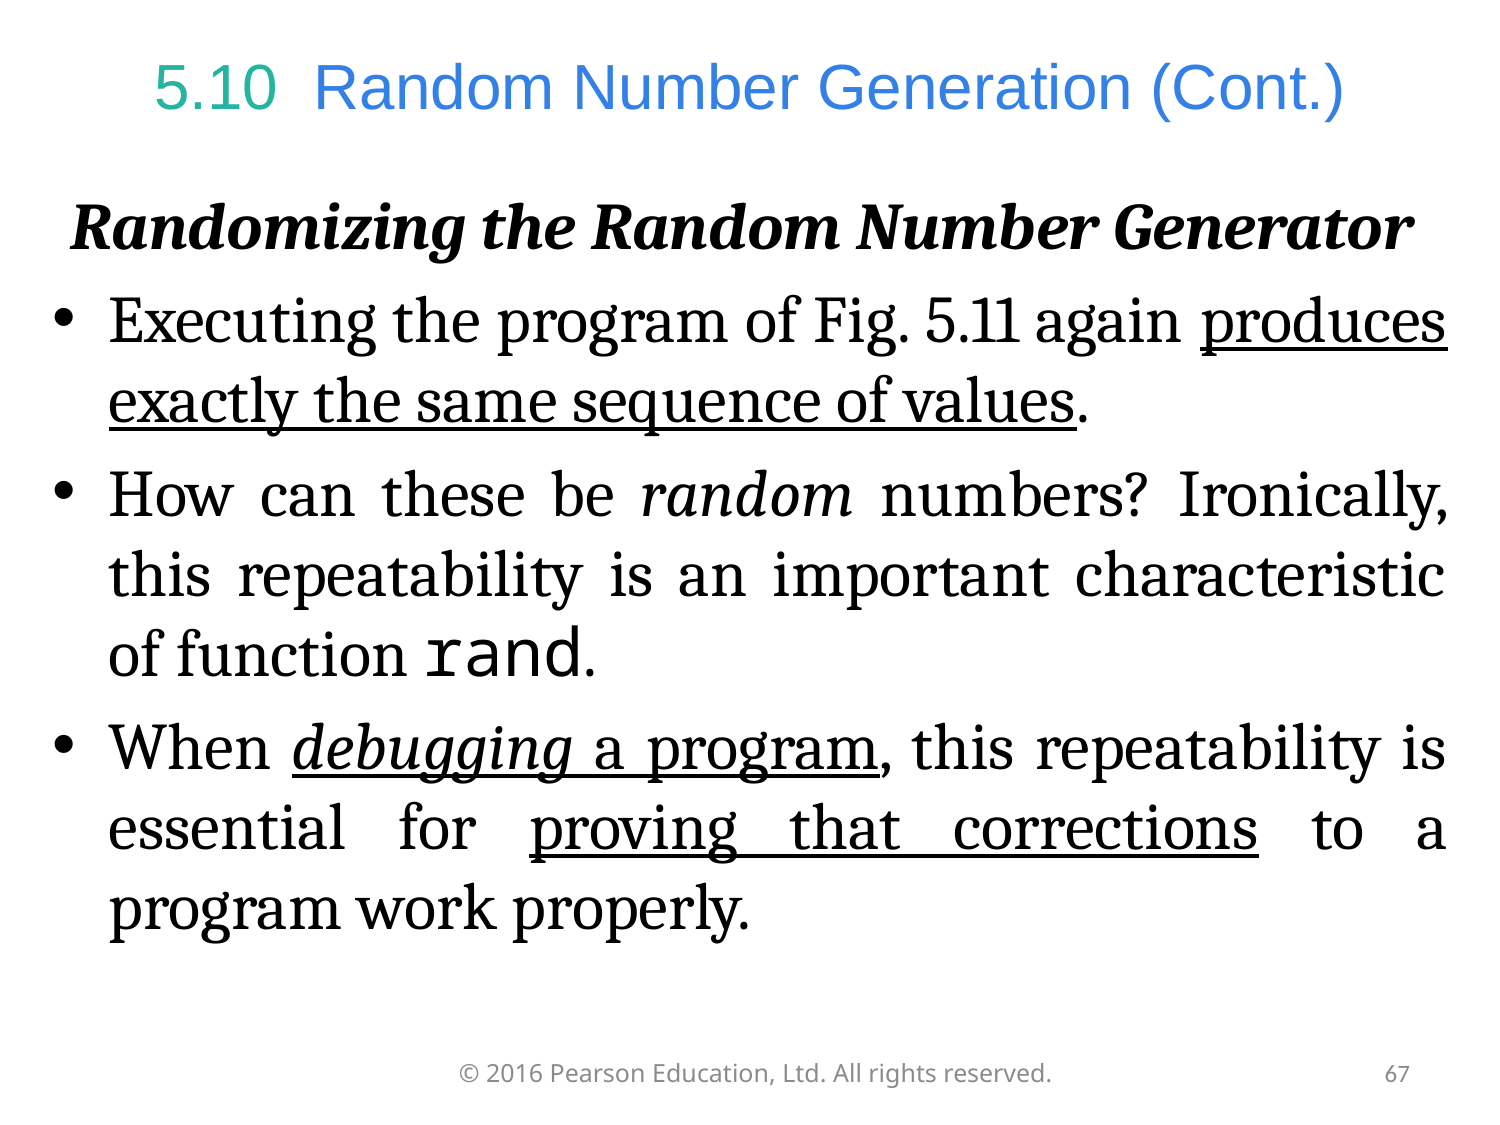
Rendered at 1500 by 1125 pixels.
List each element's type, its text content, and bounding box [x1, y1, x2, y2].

slide_number 67 [1074, 1042, 1425, 1103]
list Randomizing the Random Number Generator Executing the program of Fig. 5.11 again produces exactly the same sequence of values. How can these be random numbers? Ironically, this repeatability is an important characteristic of function rand. When debugging a program, this repeatability is essential for proving that corrections to a program work properly. [37, 174, 1463, 1043]
footer © 2016 Pearson Education, Ltd. All rights reserved. [362, 1042, 1074, 1103]
title 5.10 Random Number Generation (Cont.) [75, 37, 1425, 130]
